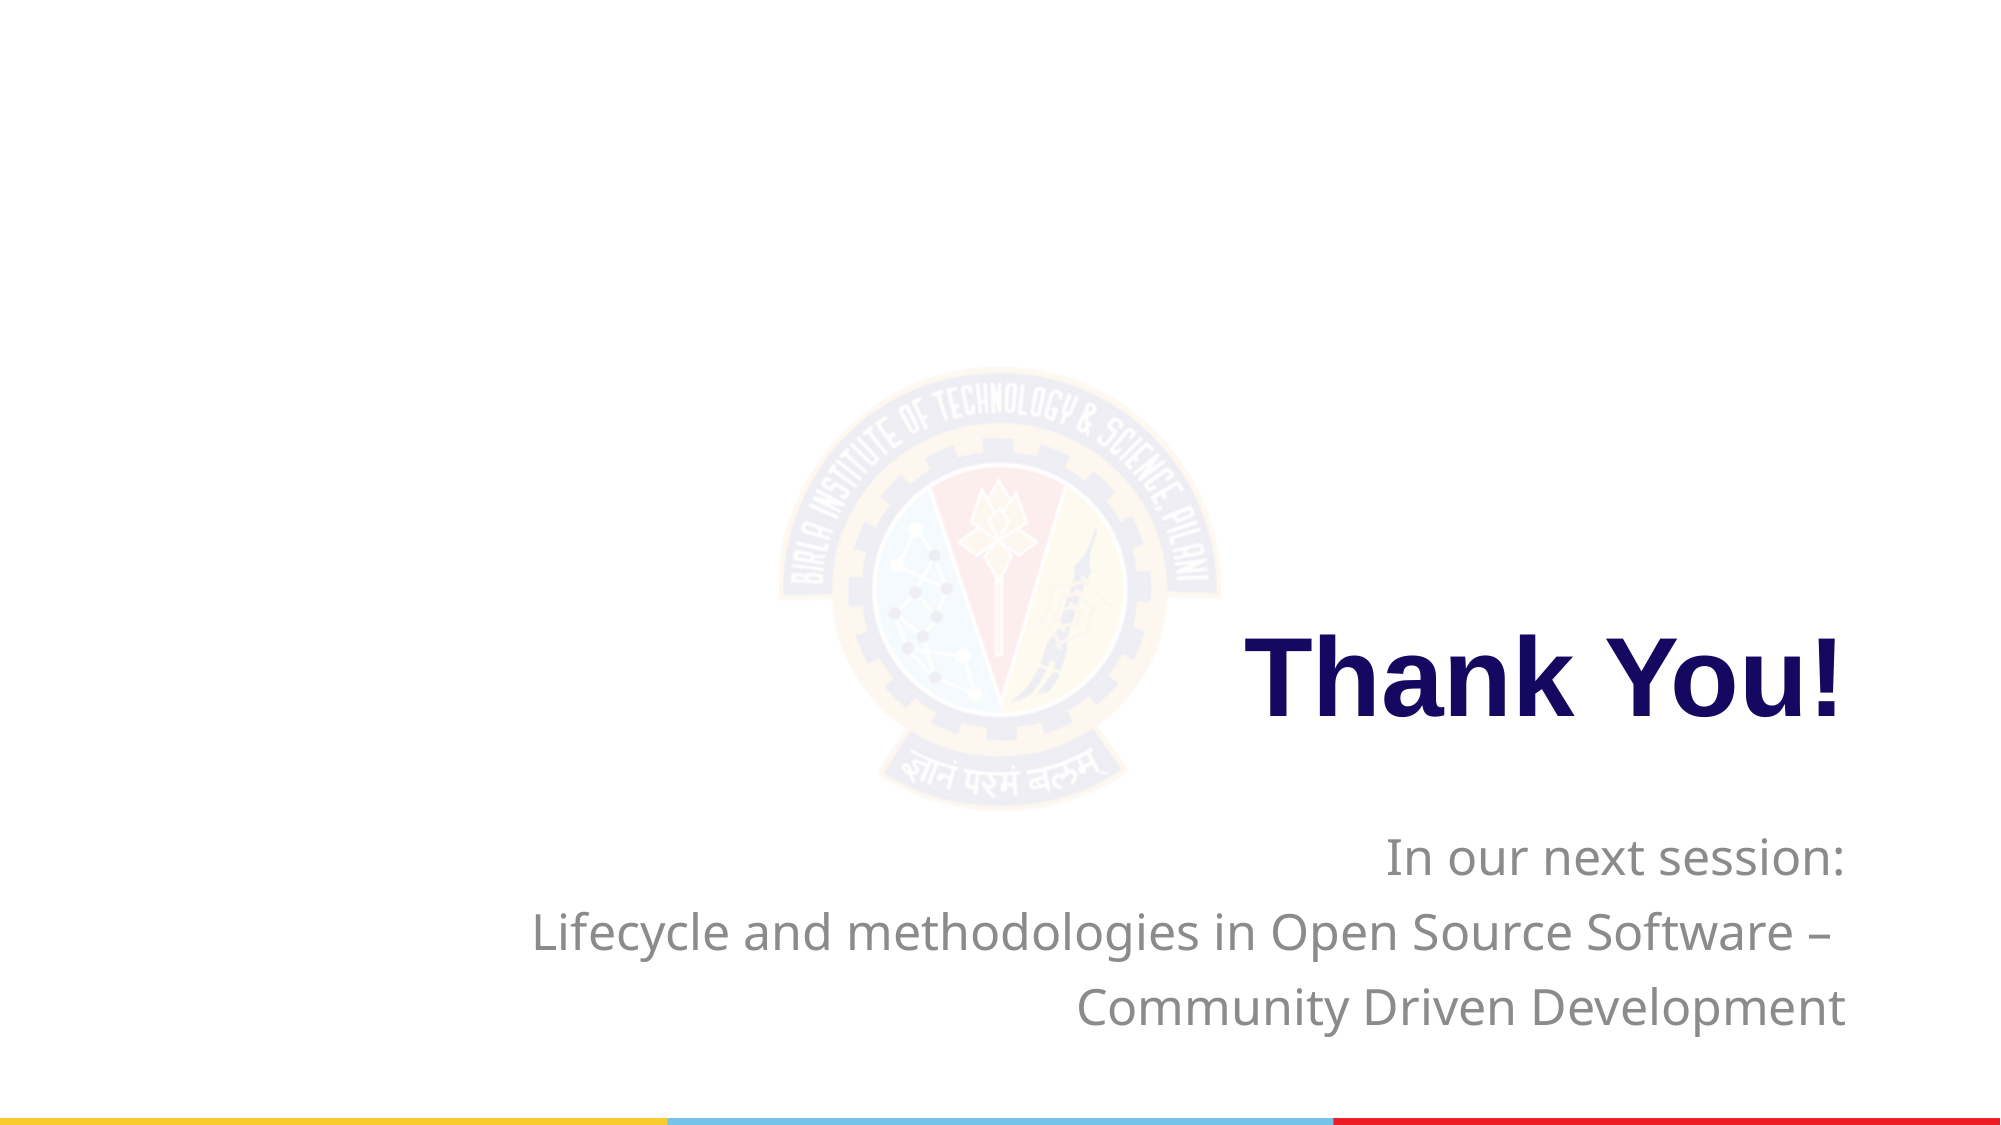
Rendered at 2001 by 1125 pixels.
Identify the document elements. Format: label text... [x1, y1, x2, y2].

list In our next session: Lifecycle and methodologies in Open Source Software – Community Driven Development [136, 825, 1862, 1072]
title Thank You! [136, 600, 1862, 749]
picture [0, 1118, 2000, 1125]
